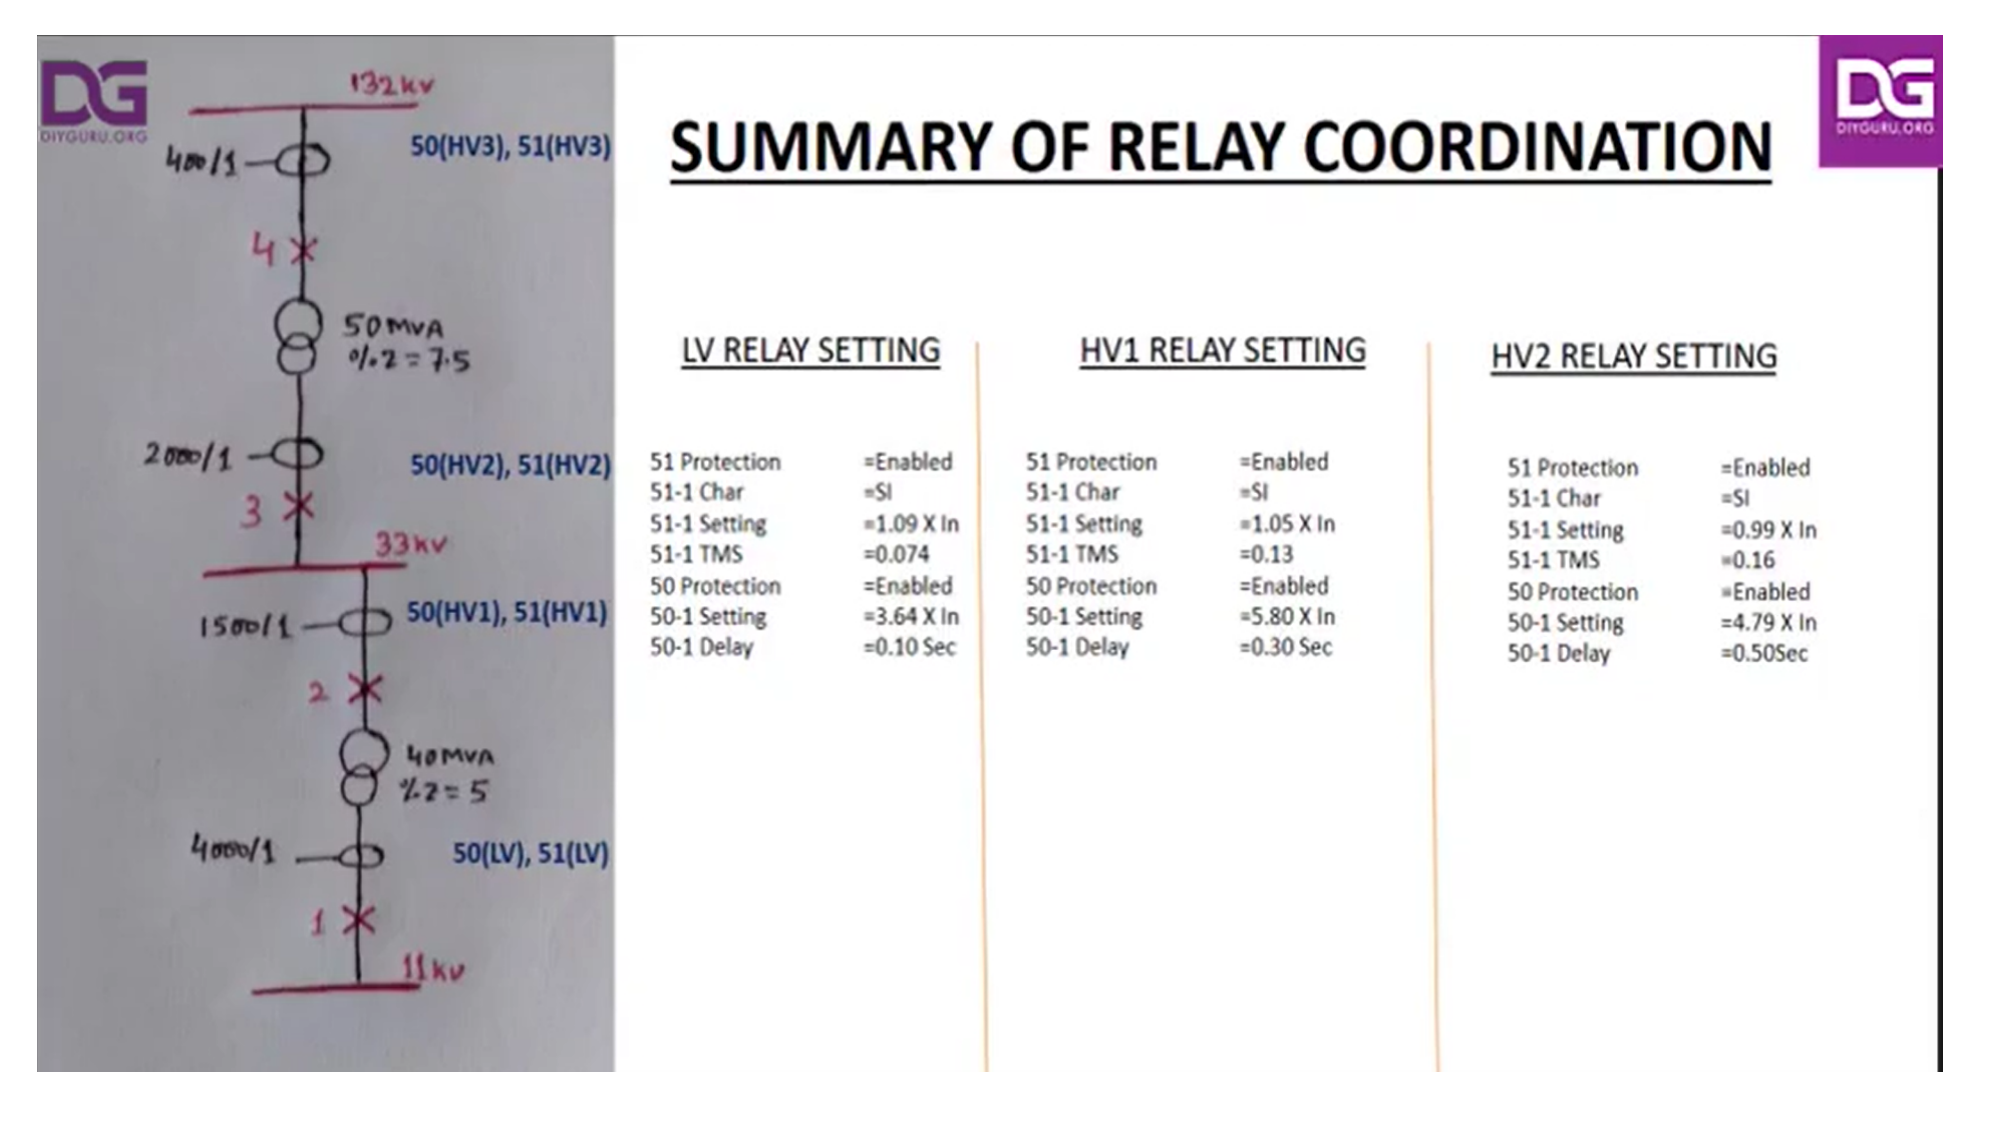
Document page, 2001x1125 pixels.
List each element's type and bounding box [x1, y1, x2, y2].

list [37, 35, 1943, 1072]
